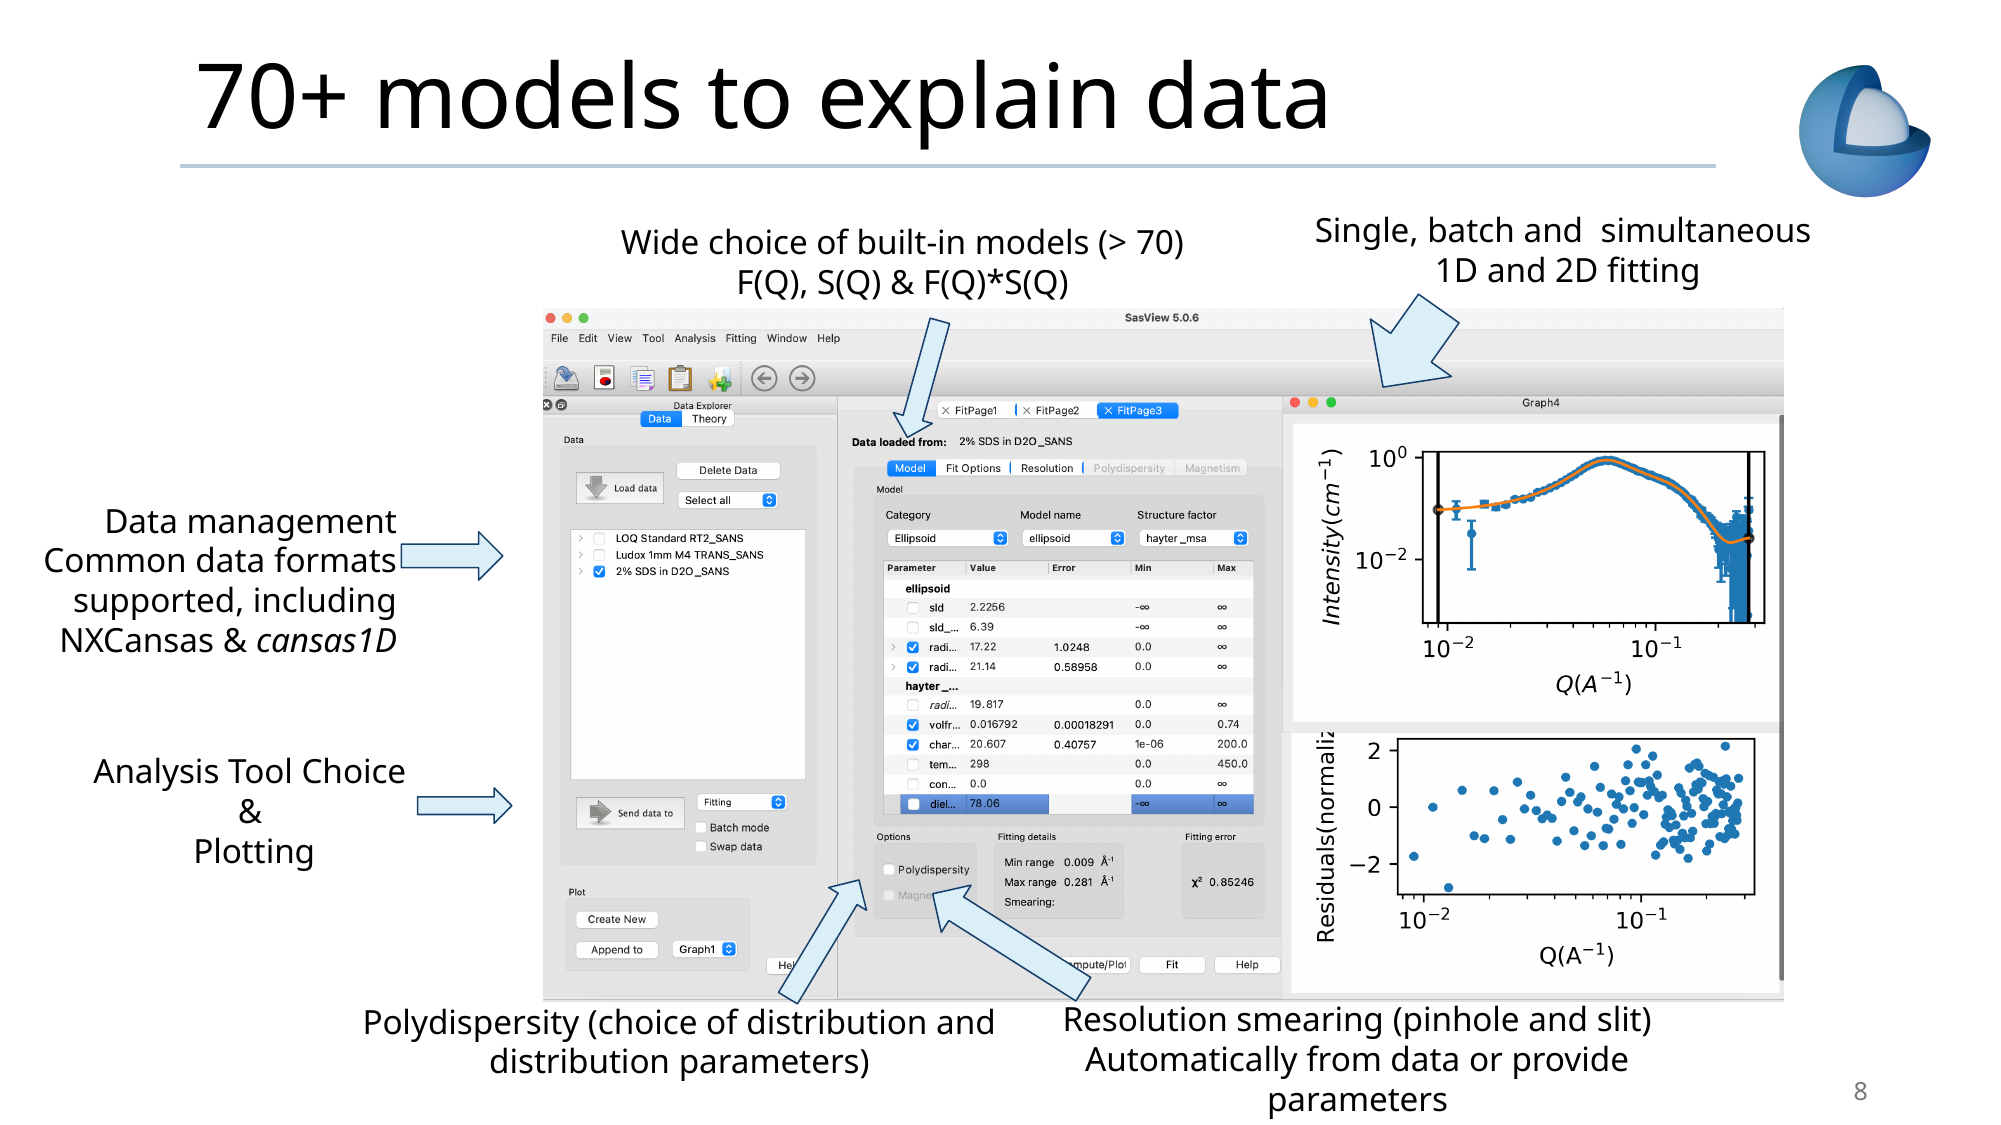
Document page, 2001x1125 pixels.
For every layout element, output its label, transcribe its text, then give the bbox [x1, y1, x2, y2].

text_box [0, 495, 504, 620]
picture [543, 307, 1784, 1002]
picture [1795, 60, 1935, 200]
title 70+ models to explain data [181, 43, 1717, 152]
slide_number 8 [1432, 1062, 1883, 1123]
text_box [350, 869, 1010, 1068]
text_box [918, 913, 1717, 1045]
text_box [1252, 205, 1884, 397]
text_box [0, 746, 545, 842]
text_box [587, 217, 1219, 441]
